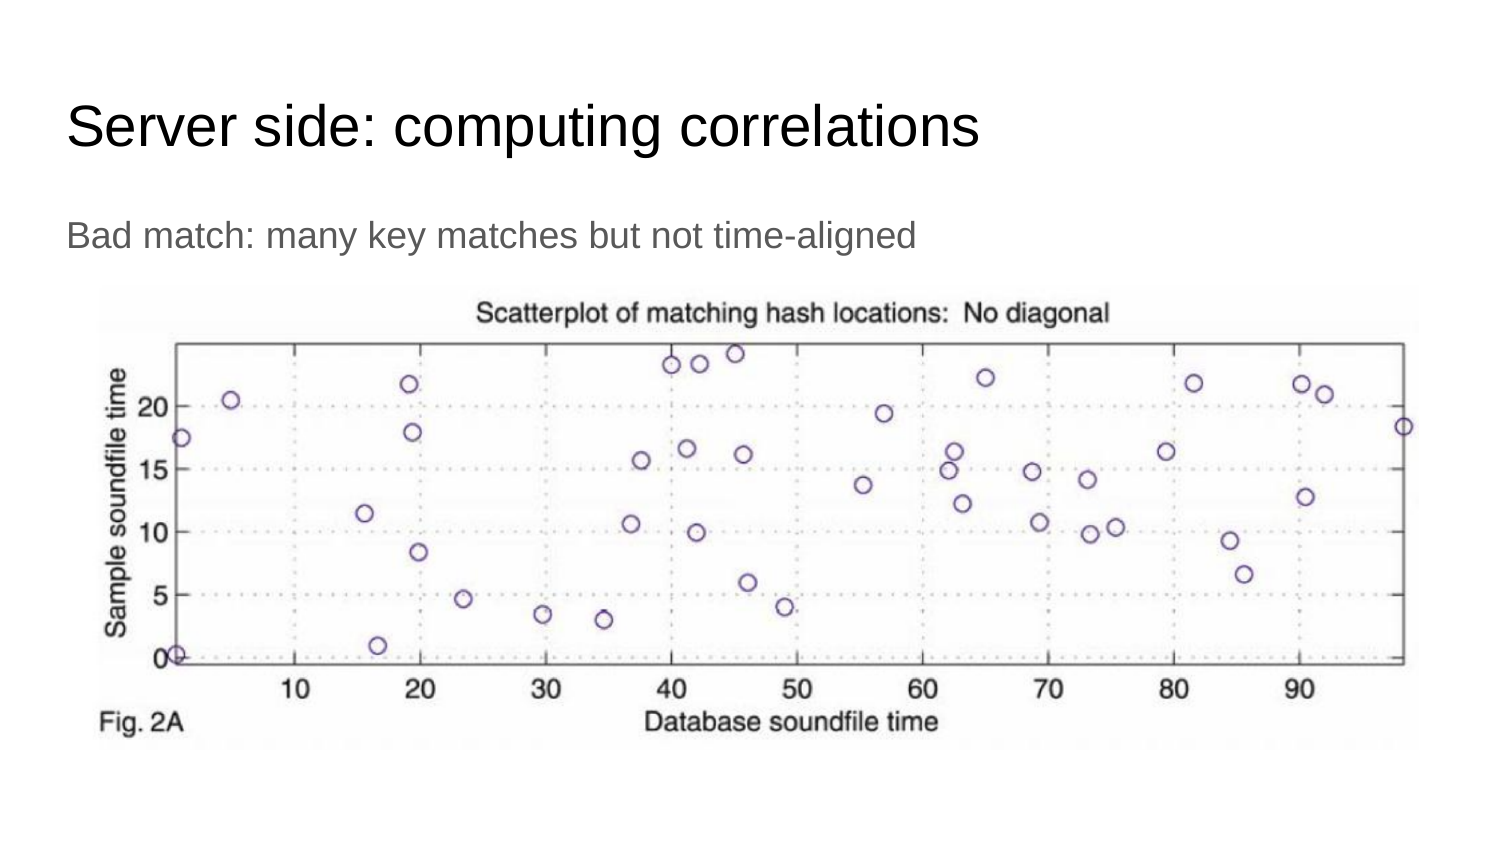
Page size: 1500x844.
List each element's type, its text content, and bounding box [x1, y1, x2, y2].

title Server side: computing correlations [51, 72, 1449, 167]
list Bad match: many key matches but not time-aligned [51, 189, 1449, 750]
picture [81, 275, 1419, 750]
